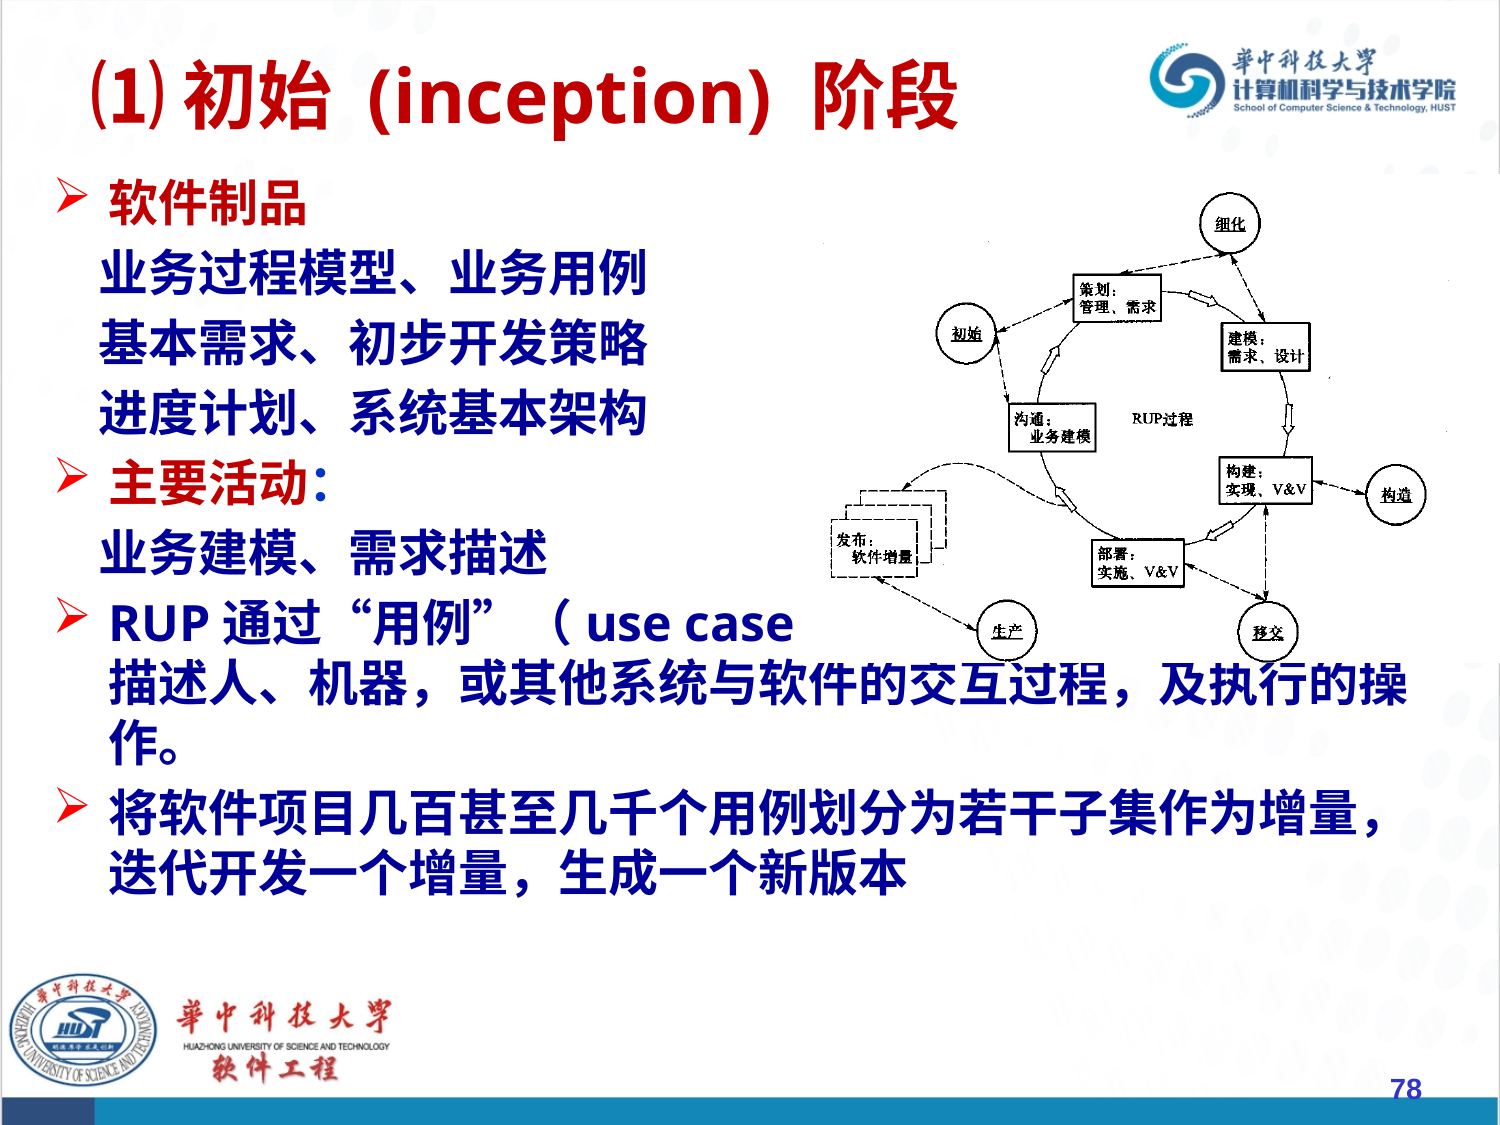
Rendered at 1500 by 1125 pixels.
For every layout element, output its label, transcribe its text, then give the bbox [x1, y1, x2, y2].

title ⑴初始 (inception) 阶段 [75, 23, 1425, 164]
picture [0, 0, 1500, 1125]
list 软件制品 业务过程模型、业务用例 基本需求、初步开发策略 进度计划、系统基本架构 主要活动： 业务建模、需求描述 RUP通过“用例”（use case）描述软件的功能和性能，描述人、机器，或其他系统与软件的交互过程，及执行的操作。 将软件项目几百甚至几千个用例划分为若干子集作为增量，迭代开发一个增量，生成一个新版本 [37, 164, 1432, 1055]
slide_number 78 [1087, 1062, 1438, 1103]
